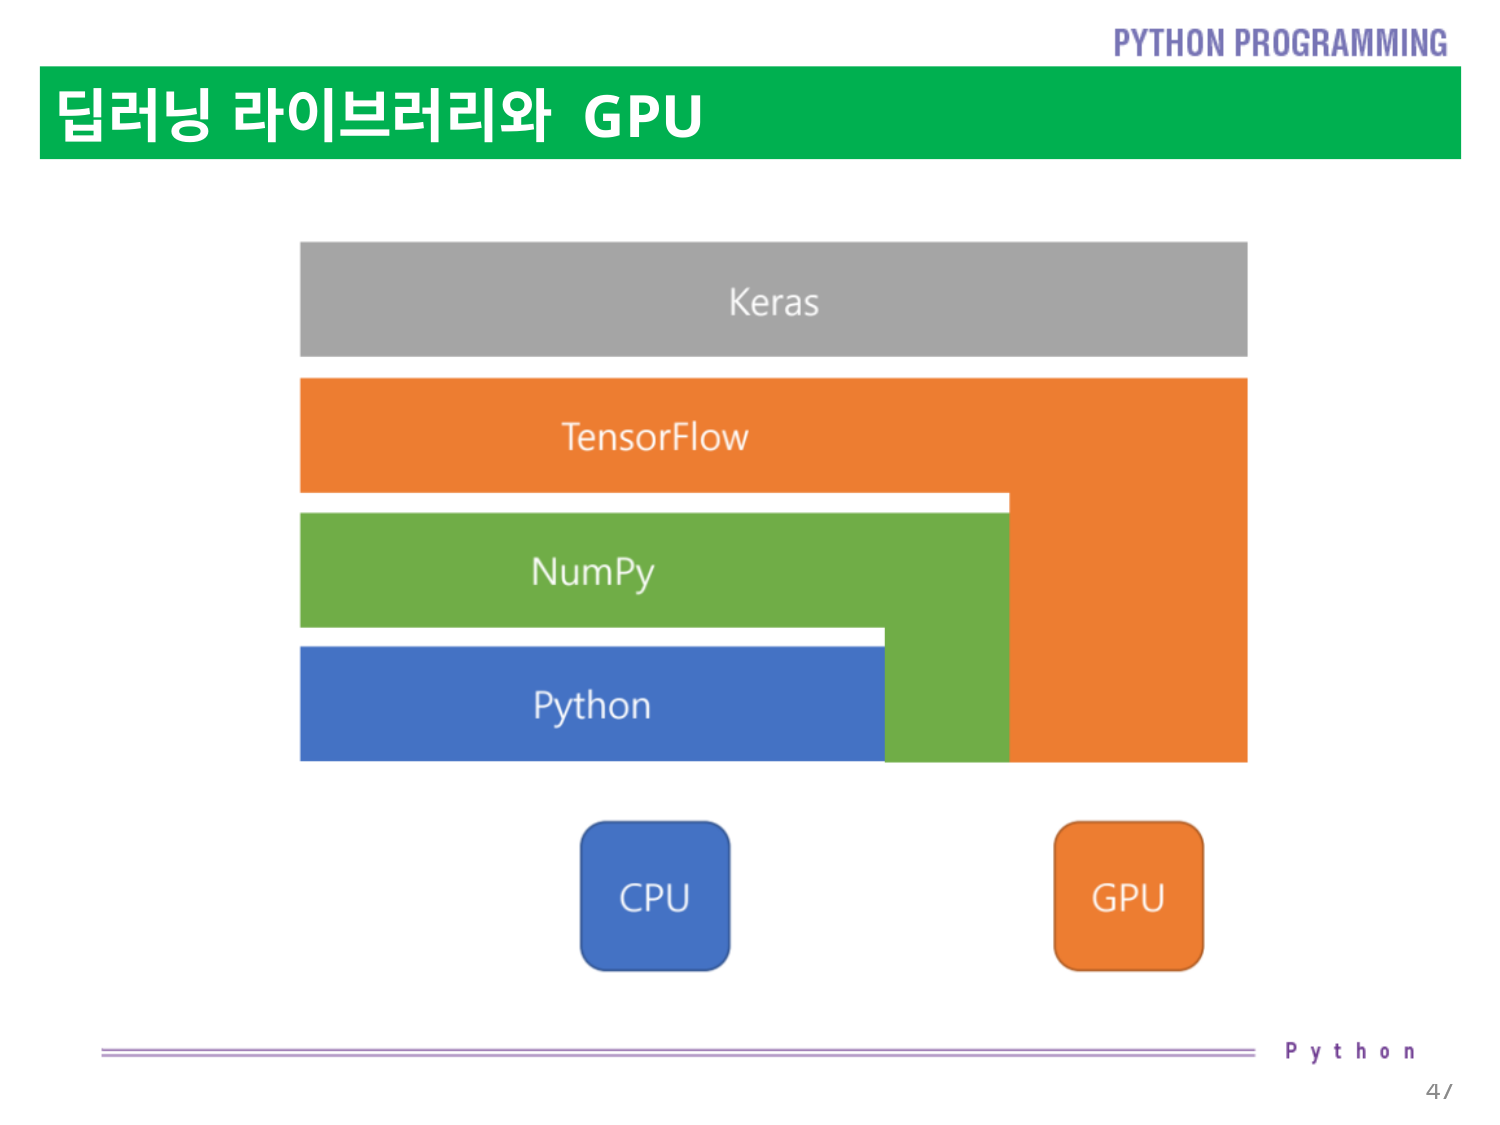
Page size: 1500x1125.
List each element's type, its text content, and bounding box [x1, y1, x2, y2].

slide_number 47 [1119, 1071, 1470, 1112]
picture [223, 195, 1320, 1019]
picture [1106, 13, 1462, 66]
picture [18, 1020, 1483, 1084]
title 딥러닝 라이브러리와 GPU [39, 76, 1444, 152]
